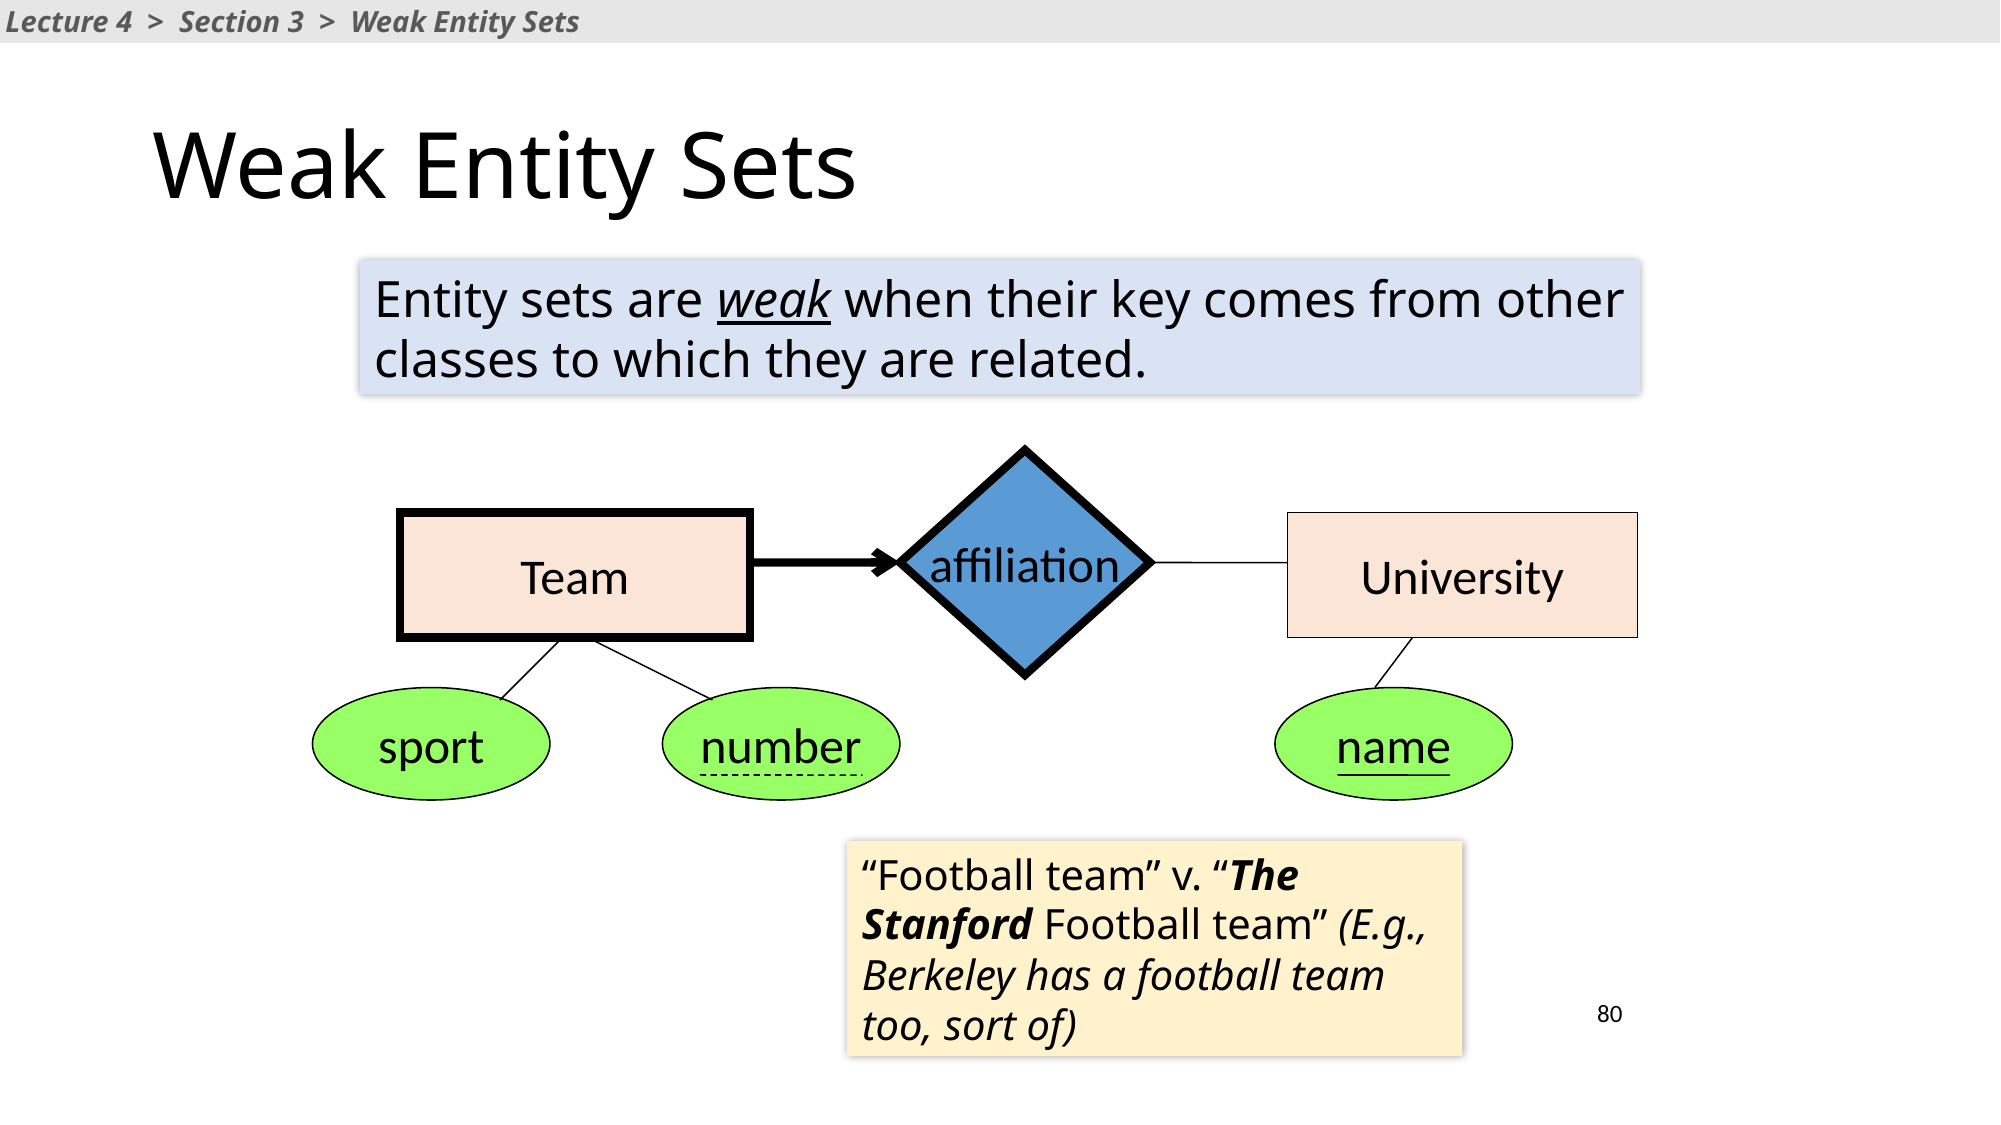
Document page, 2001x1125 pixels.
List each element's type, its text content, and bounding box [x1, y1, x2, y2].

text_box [0, 0, 2000, 47]
slide_number 80 [1471, 975, 1638, 1050]
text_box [312, 449, 1638, 800]
text_box Entity sets are weak when their key comes from other classes to which they are related. [359, 260, 1640, 395]
title Weak Entity Sets [137, 59, 1863, 278]
text_box “Football team” v. “The Stanford Football team” (E.g., Berkeley has a football team too, sort of) [847, 841, 1463, 1056]
